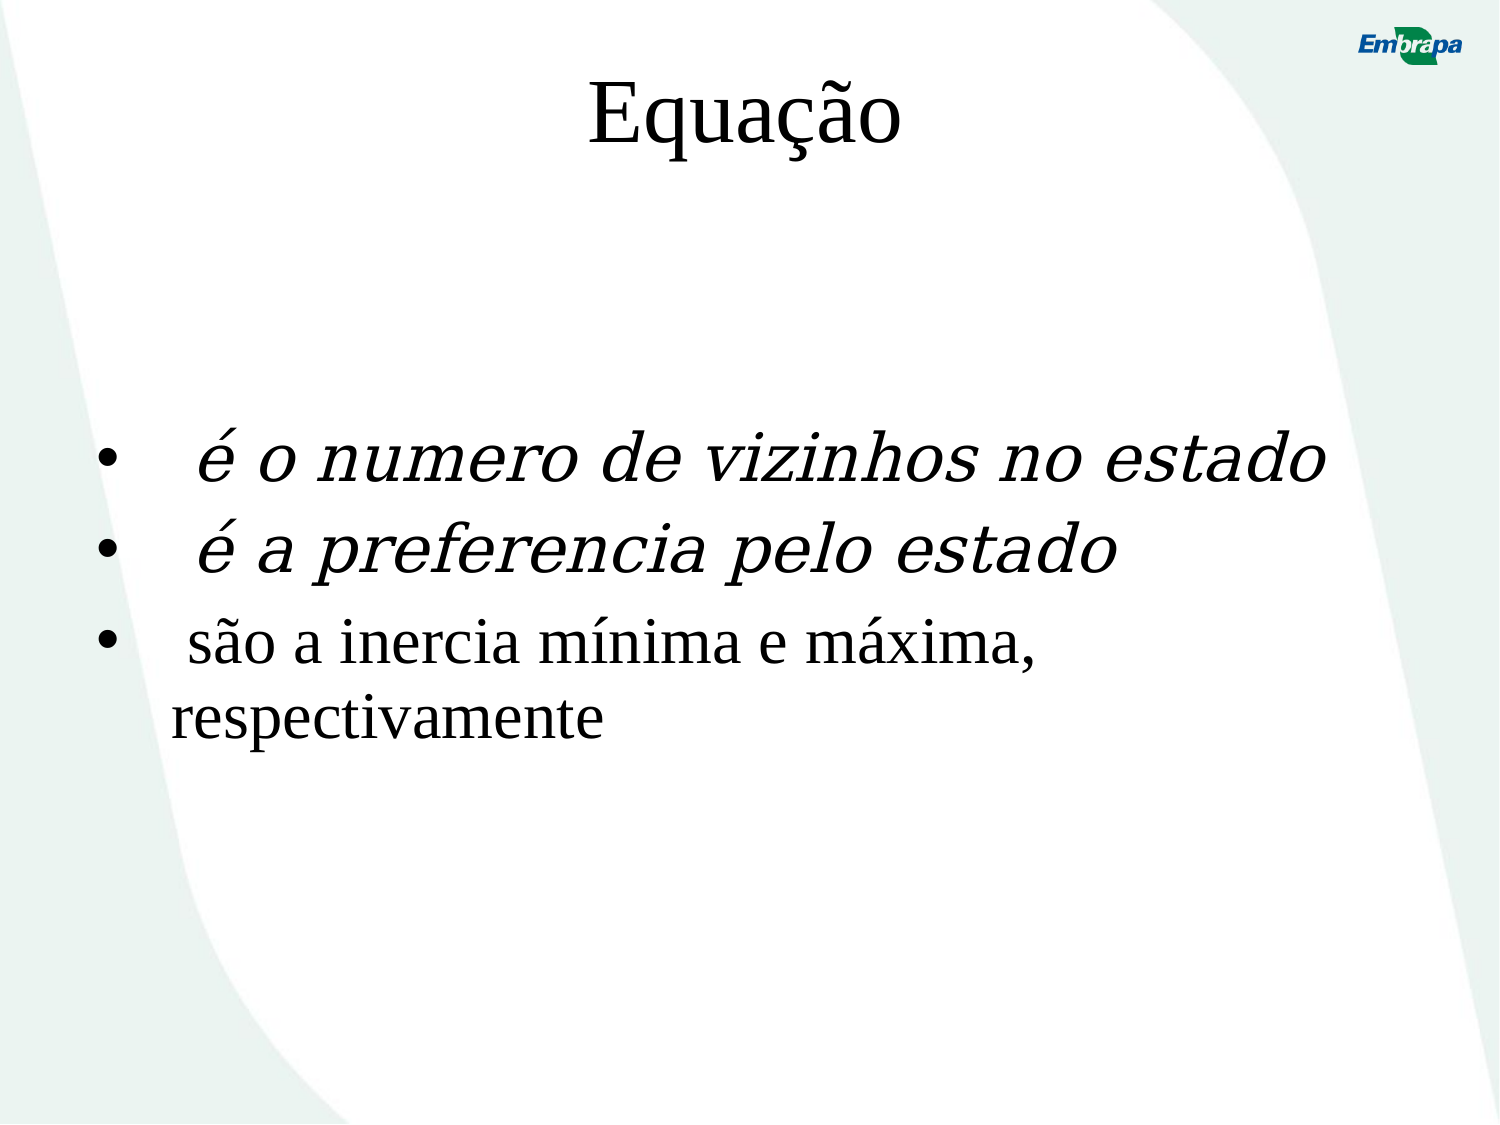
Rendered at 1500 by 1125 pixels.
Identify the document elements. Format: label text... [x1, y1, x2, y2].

title Equação [81, 21, 1411, 202]
picture [0, 0, 1500, 1124]
